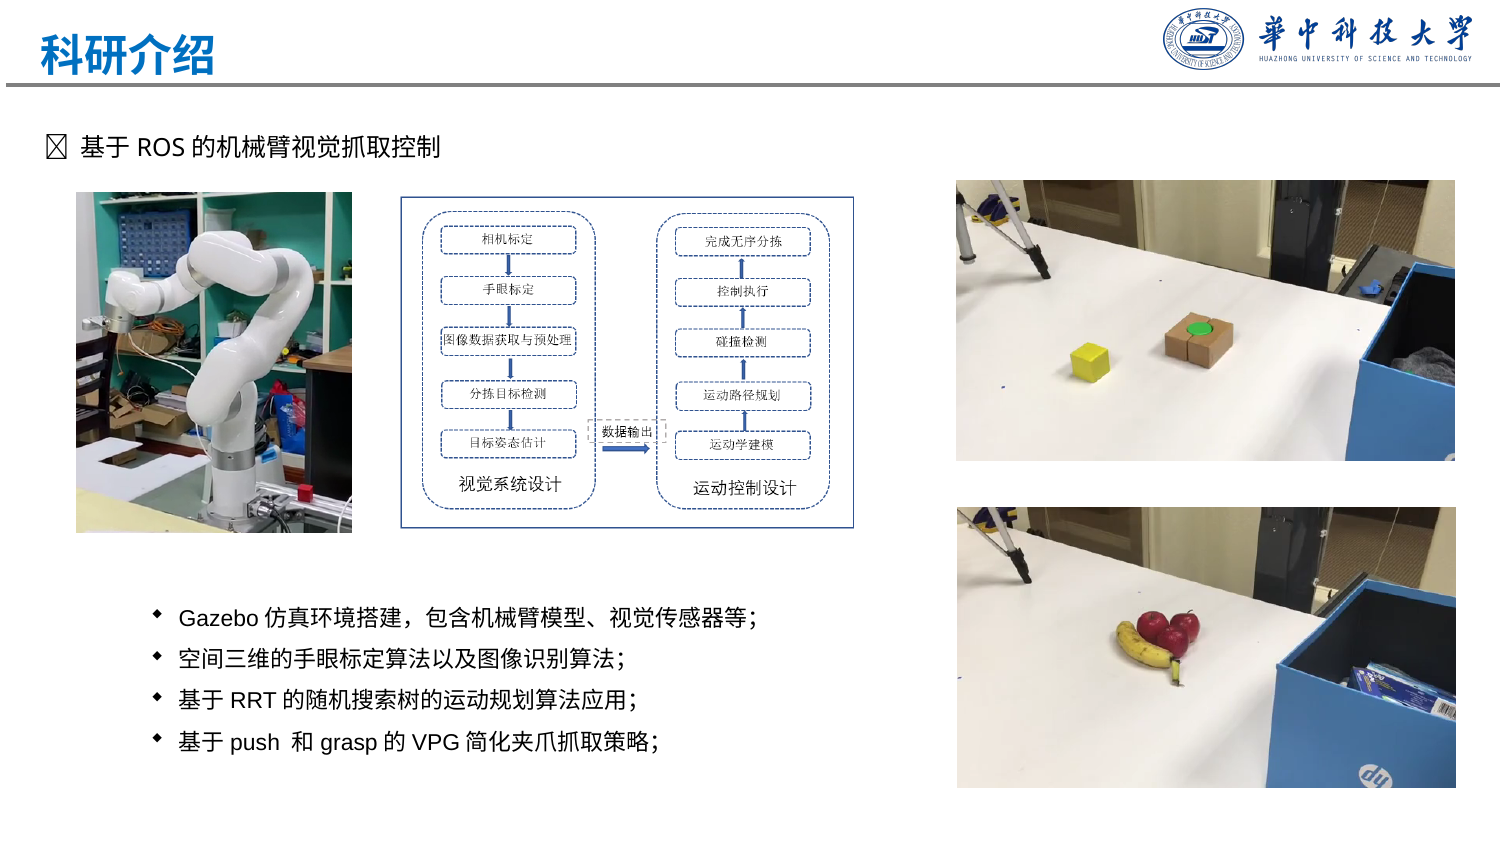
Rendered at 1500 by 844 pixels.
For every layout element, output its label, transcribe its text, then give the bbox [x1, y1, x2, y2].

picture [395, 193, 857, 530]
text_box  基于ROS的机械臂视觉抓取控制 [0, 124, 750, 170]
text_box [956, 506, 1457, 789]
text_box Gazebo仿真环境搭建，包含机械臂模型、视觉传感器等； 空间三维的手眼标定算法以及图像识别算法； 基于RRT的随机搜索树的运动规划算法应用； 基于push 和grasp的VPG简化夹爪抓取策略； [135, 582, 809, 762]
picture [76, 191, 352, 533]
picture [1163, 8, 1472, 70]
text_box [955, 179, 1456, 462]
text_box 科研介绍 [0, 22, 691, 87]
